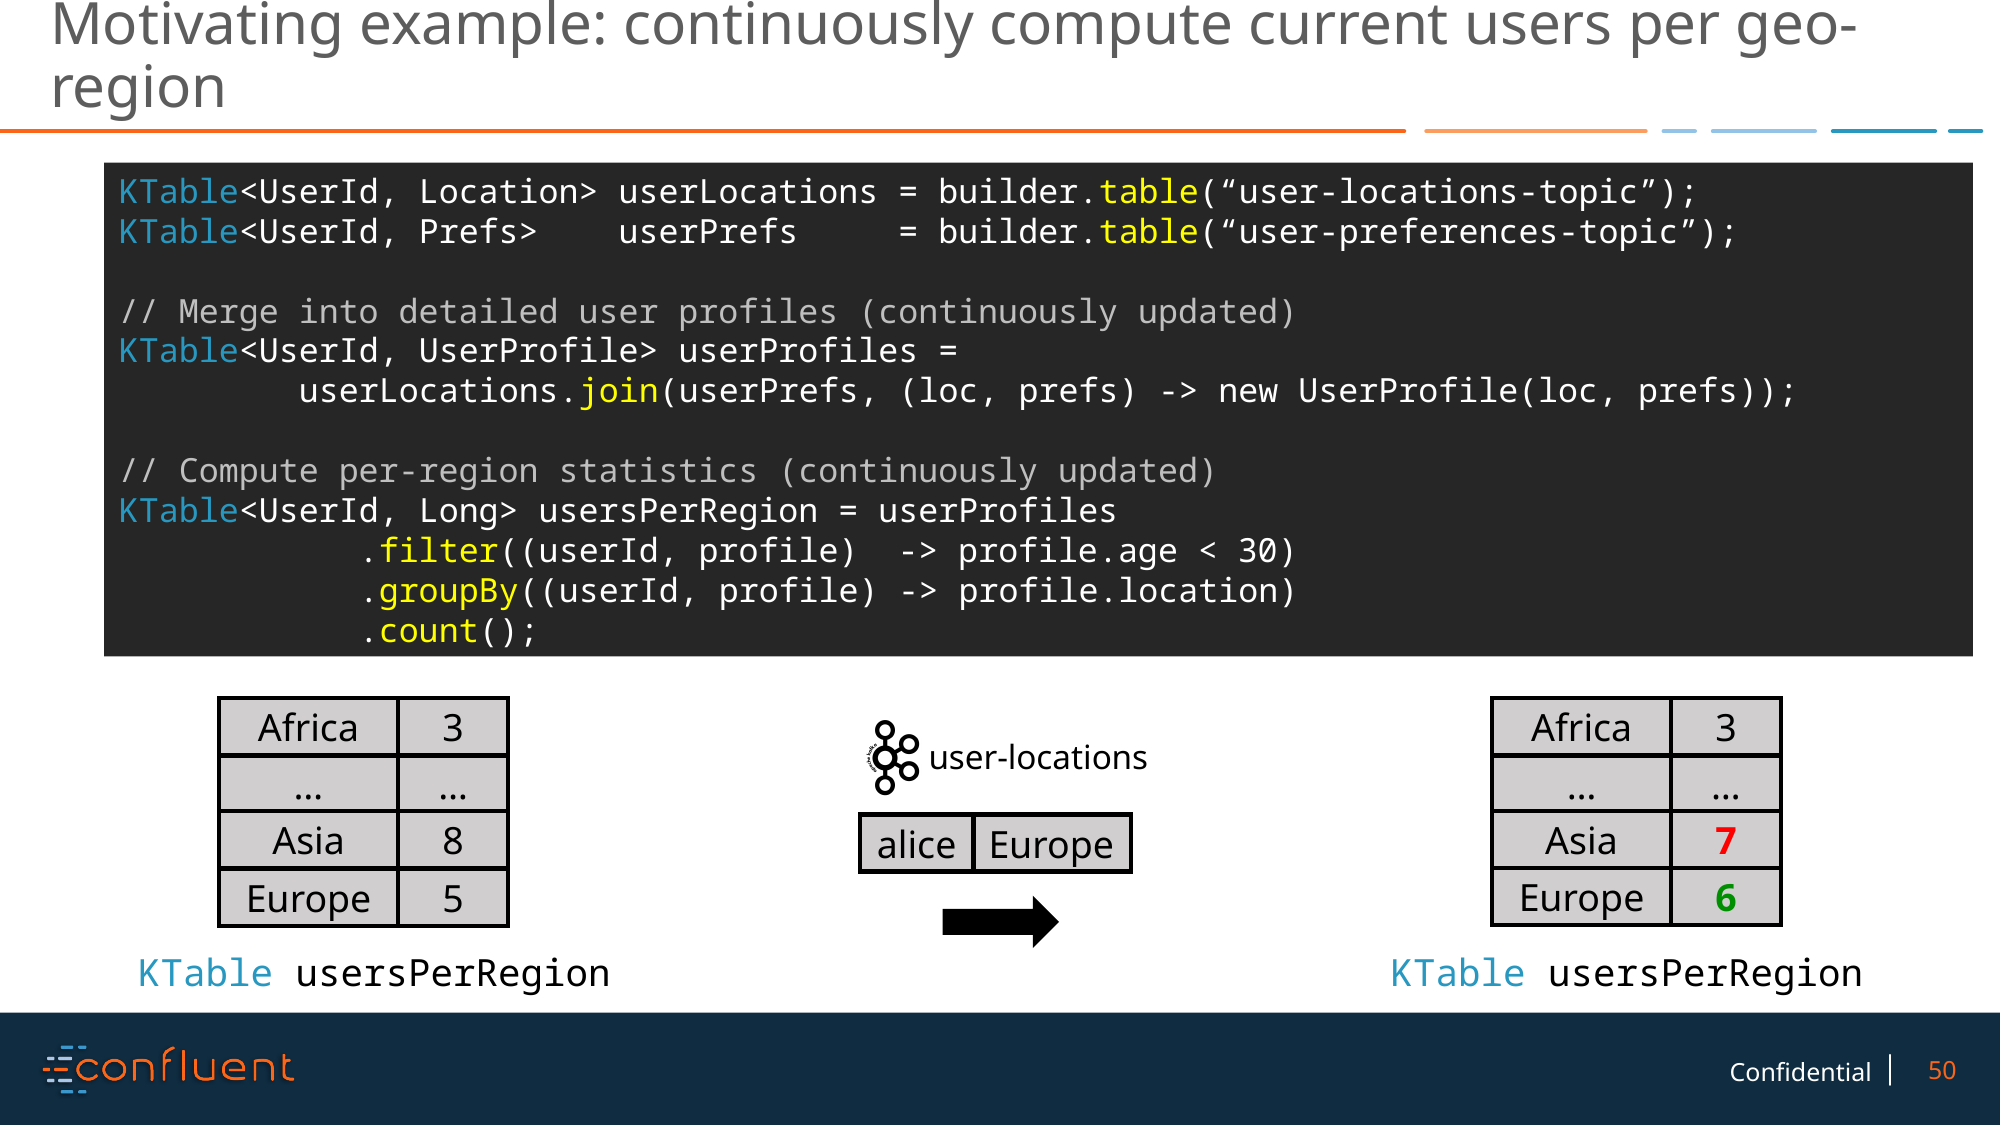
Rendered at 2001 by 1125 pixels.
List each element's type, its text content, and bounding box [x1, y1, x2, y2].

title Motivating example: continuously compute current users per geo-region [50, 0, 1950, 128]
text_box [218, 755, 509, 811]
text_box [859, 814, 1131, 872]
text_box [218, 698, 509, 755]
text_box KTable usersPerRegion [1375, 941, 1878, 1001]
text_box user-locations [922, 729, 1164, 784]
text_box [1491, 868, 1782, 926]
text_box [1491, 755, 1782, 811]
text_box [1491, 698, 1782, 755]
text_box [942, 895, 1060, 949]
text_box KTable<UserId, Location> userLocations = builder.table(“user-locations-topic”); KTable<UserId, Prefs> userPrefs = builder.table(“user-preferences-topic”); // Merge into detailed user profiles (continuously updated) KTable<UserId, UserProfile> userProfiles = userLocations.join(userPrefs, (loc, prefs) -> new UserProfile(loc, prefs)); // Compute per-region statistics (continuously updated) KTable<UserId, Long> usersPerRegion = userProfiles .filter((userId, profile) -> profile.age < 30) .groupBy((userId, profile) -> profile.location) .count(); [104, 162, 1973, 657]
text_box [1491, 811, 1782, 868]
picture [858, 717, 922, 799]
text_box KTable usersPerRegion [123, 941, 626, 1001]
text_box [218, 811, 509, 868]
picture [15, 1025, 322, 1114]
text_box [218, 868, 509, 926]
